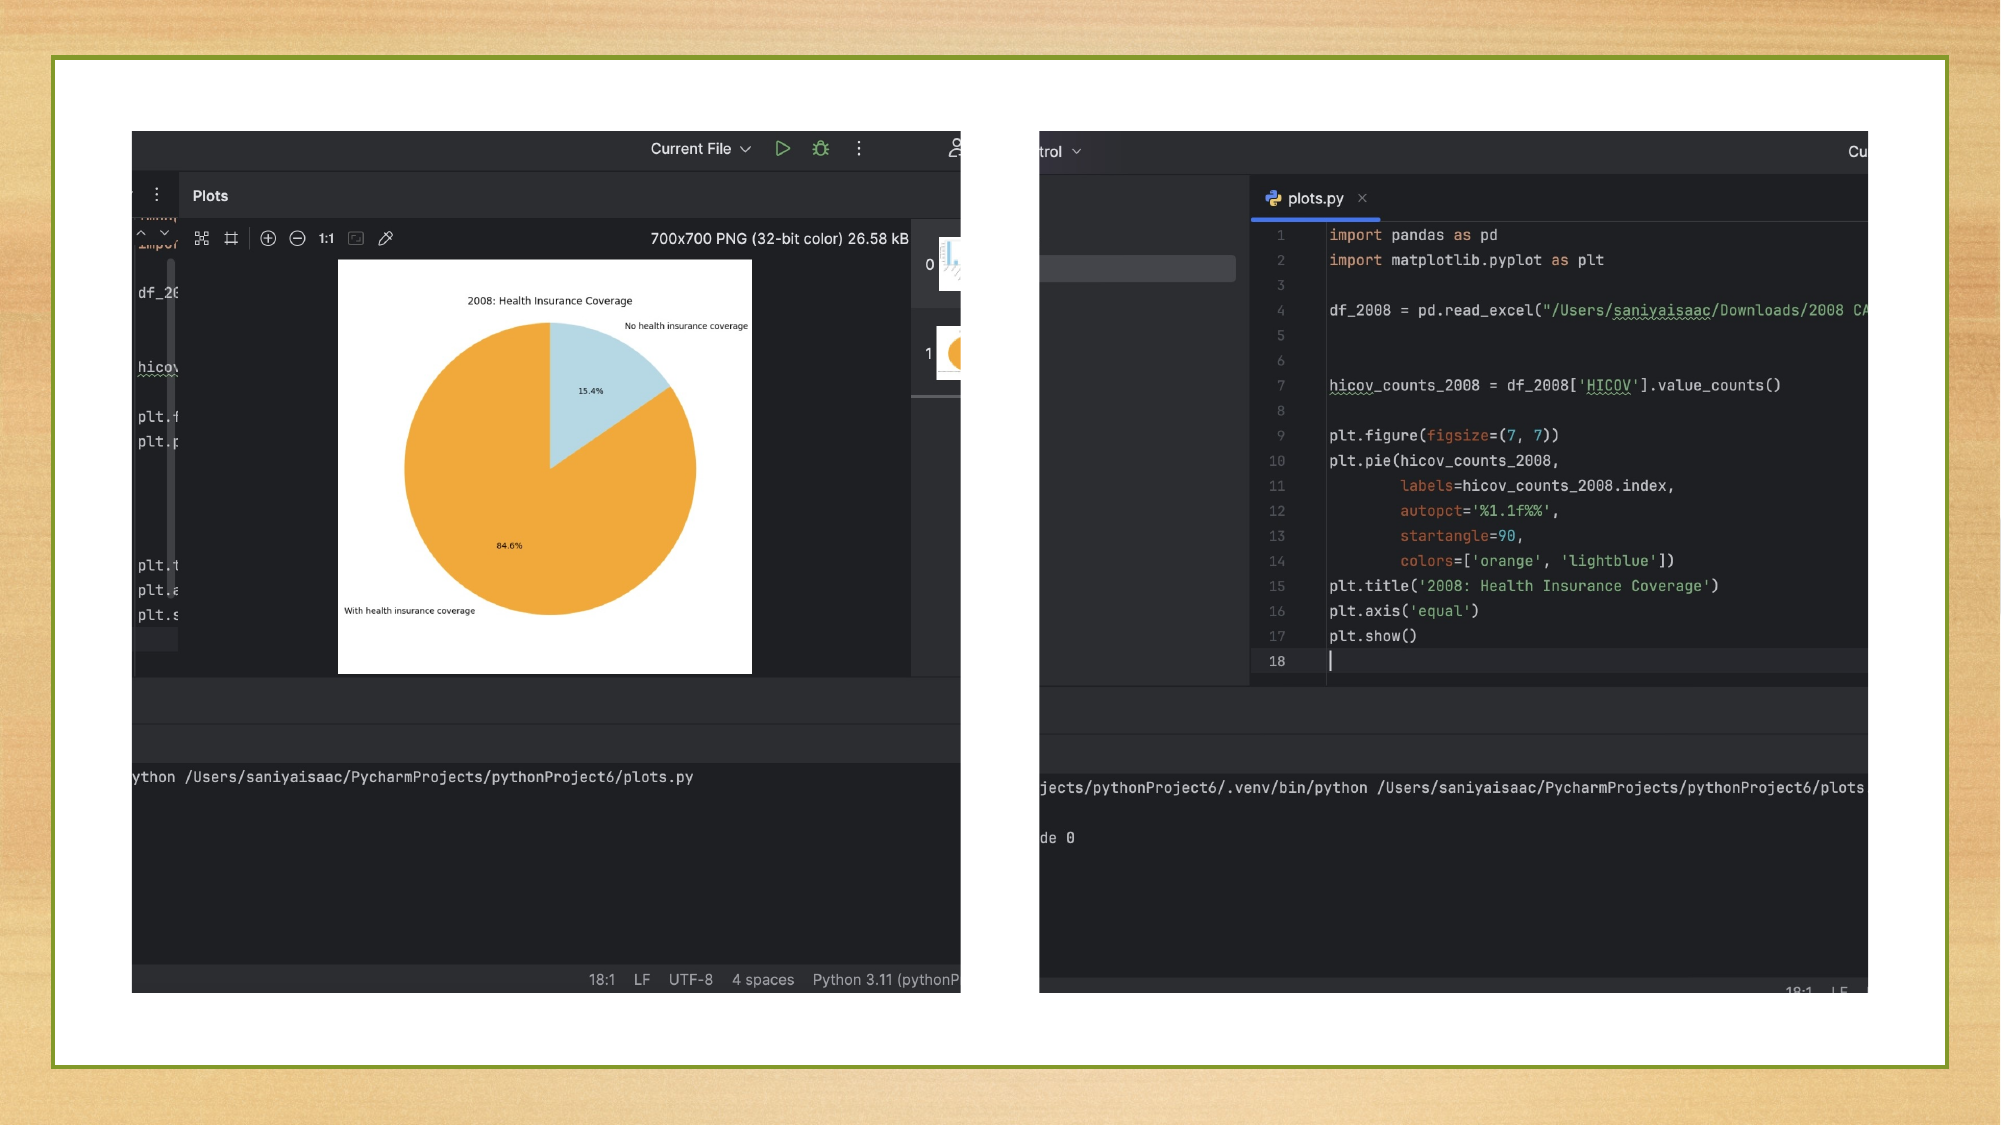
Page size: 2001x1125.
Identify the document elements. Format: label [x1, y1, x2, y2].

picture [131, 131, 961, 994]
picture [1039, 131, 1869, 994]
text_box [0, 0, 2000, 1125]
text_box [53, 57, 1947, 1068]
